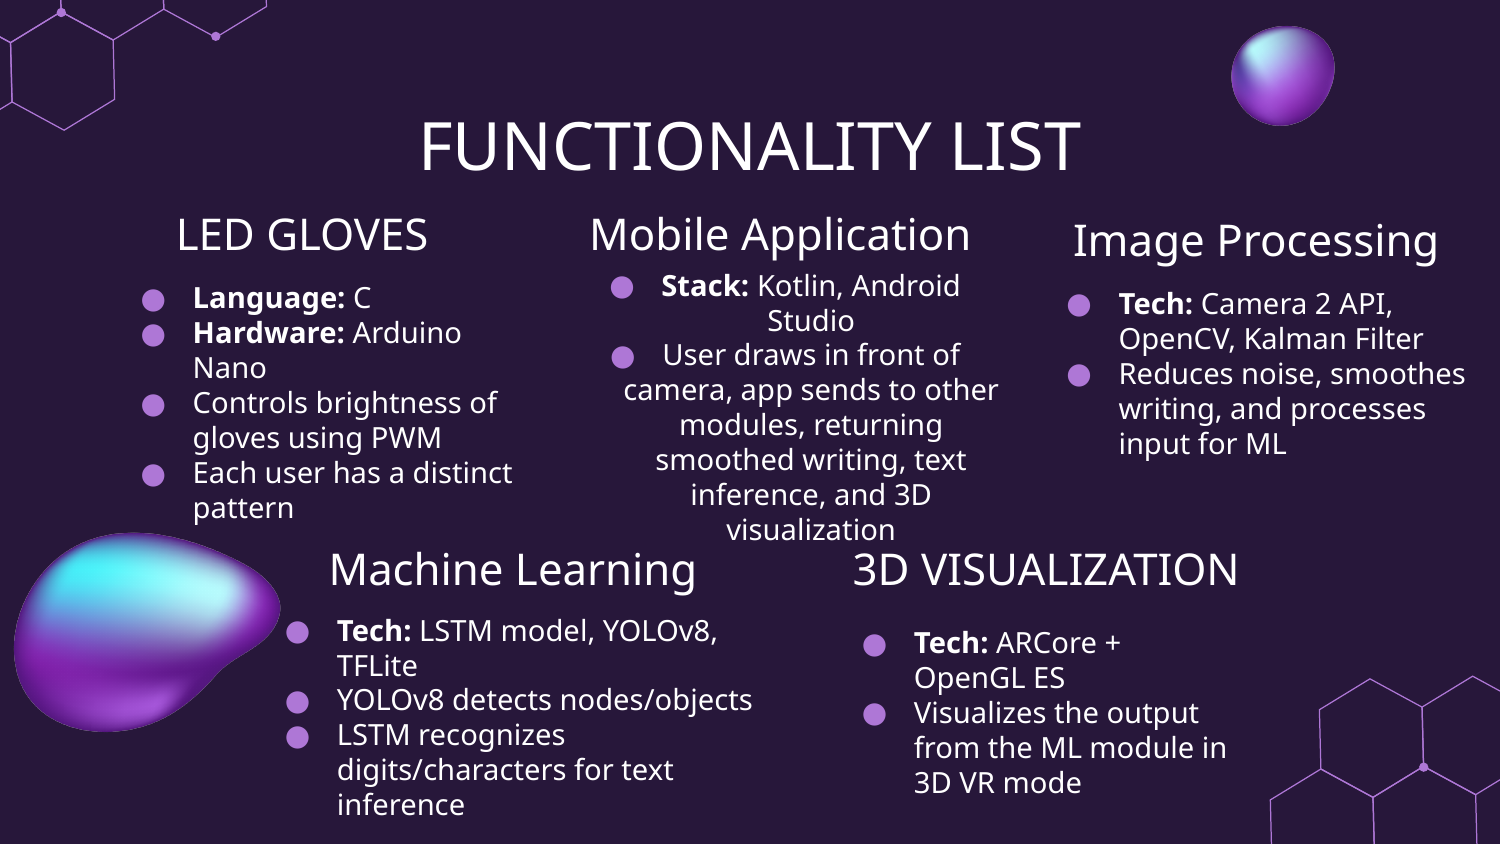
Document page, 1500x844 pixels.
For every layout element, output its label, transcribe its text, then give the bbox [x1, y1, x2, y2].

text_box Tech: Camera 2 API, OpenCV, Kalman Filter Reduces noise, smoothes writing, and processes input for ML [1028, 270, 1490, 475]
subtitle Tech: ARCore + OpenGL ES Visualizes the output from the ML module in 3D VR mode [823, 610, 1250, 770]
subtitle LED GLOVES [123, 199, 481, 264]
subtitle Tech: LSTM model, YOLOv8, TFLite YOLOv8 detects nodes/objects LSTM recognizes digits/characters for text inference [246, 596, 801, 819]
picture [1218, 12, 1351, 139]
title FUNCTIONALITY LIST [118, 88, 1382, 183]
subtitle Machine Learning [273, 534, 805, 610]
subtitle Stack: Kotlin, Android Studio User draws in front of camera, app sends to other modules, returning smoothed writing, text inference, and 3D visualization [525, 251, 1022, 532]
text_box Image Processing [991, 197, 1500, 280]
picture [0, 487, 301, 789]
subtitle Language: C Hardware: Arduino Nano Controls brightness of gloves using PWM Each user has a distinct pattern [102, 264, 529, 535]
subtitle 3D VISUALIZATION [805, 534, 1287, 610]
subtitle Mobile Application [532, 159, 1029, 251]
